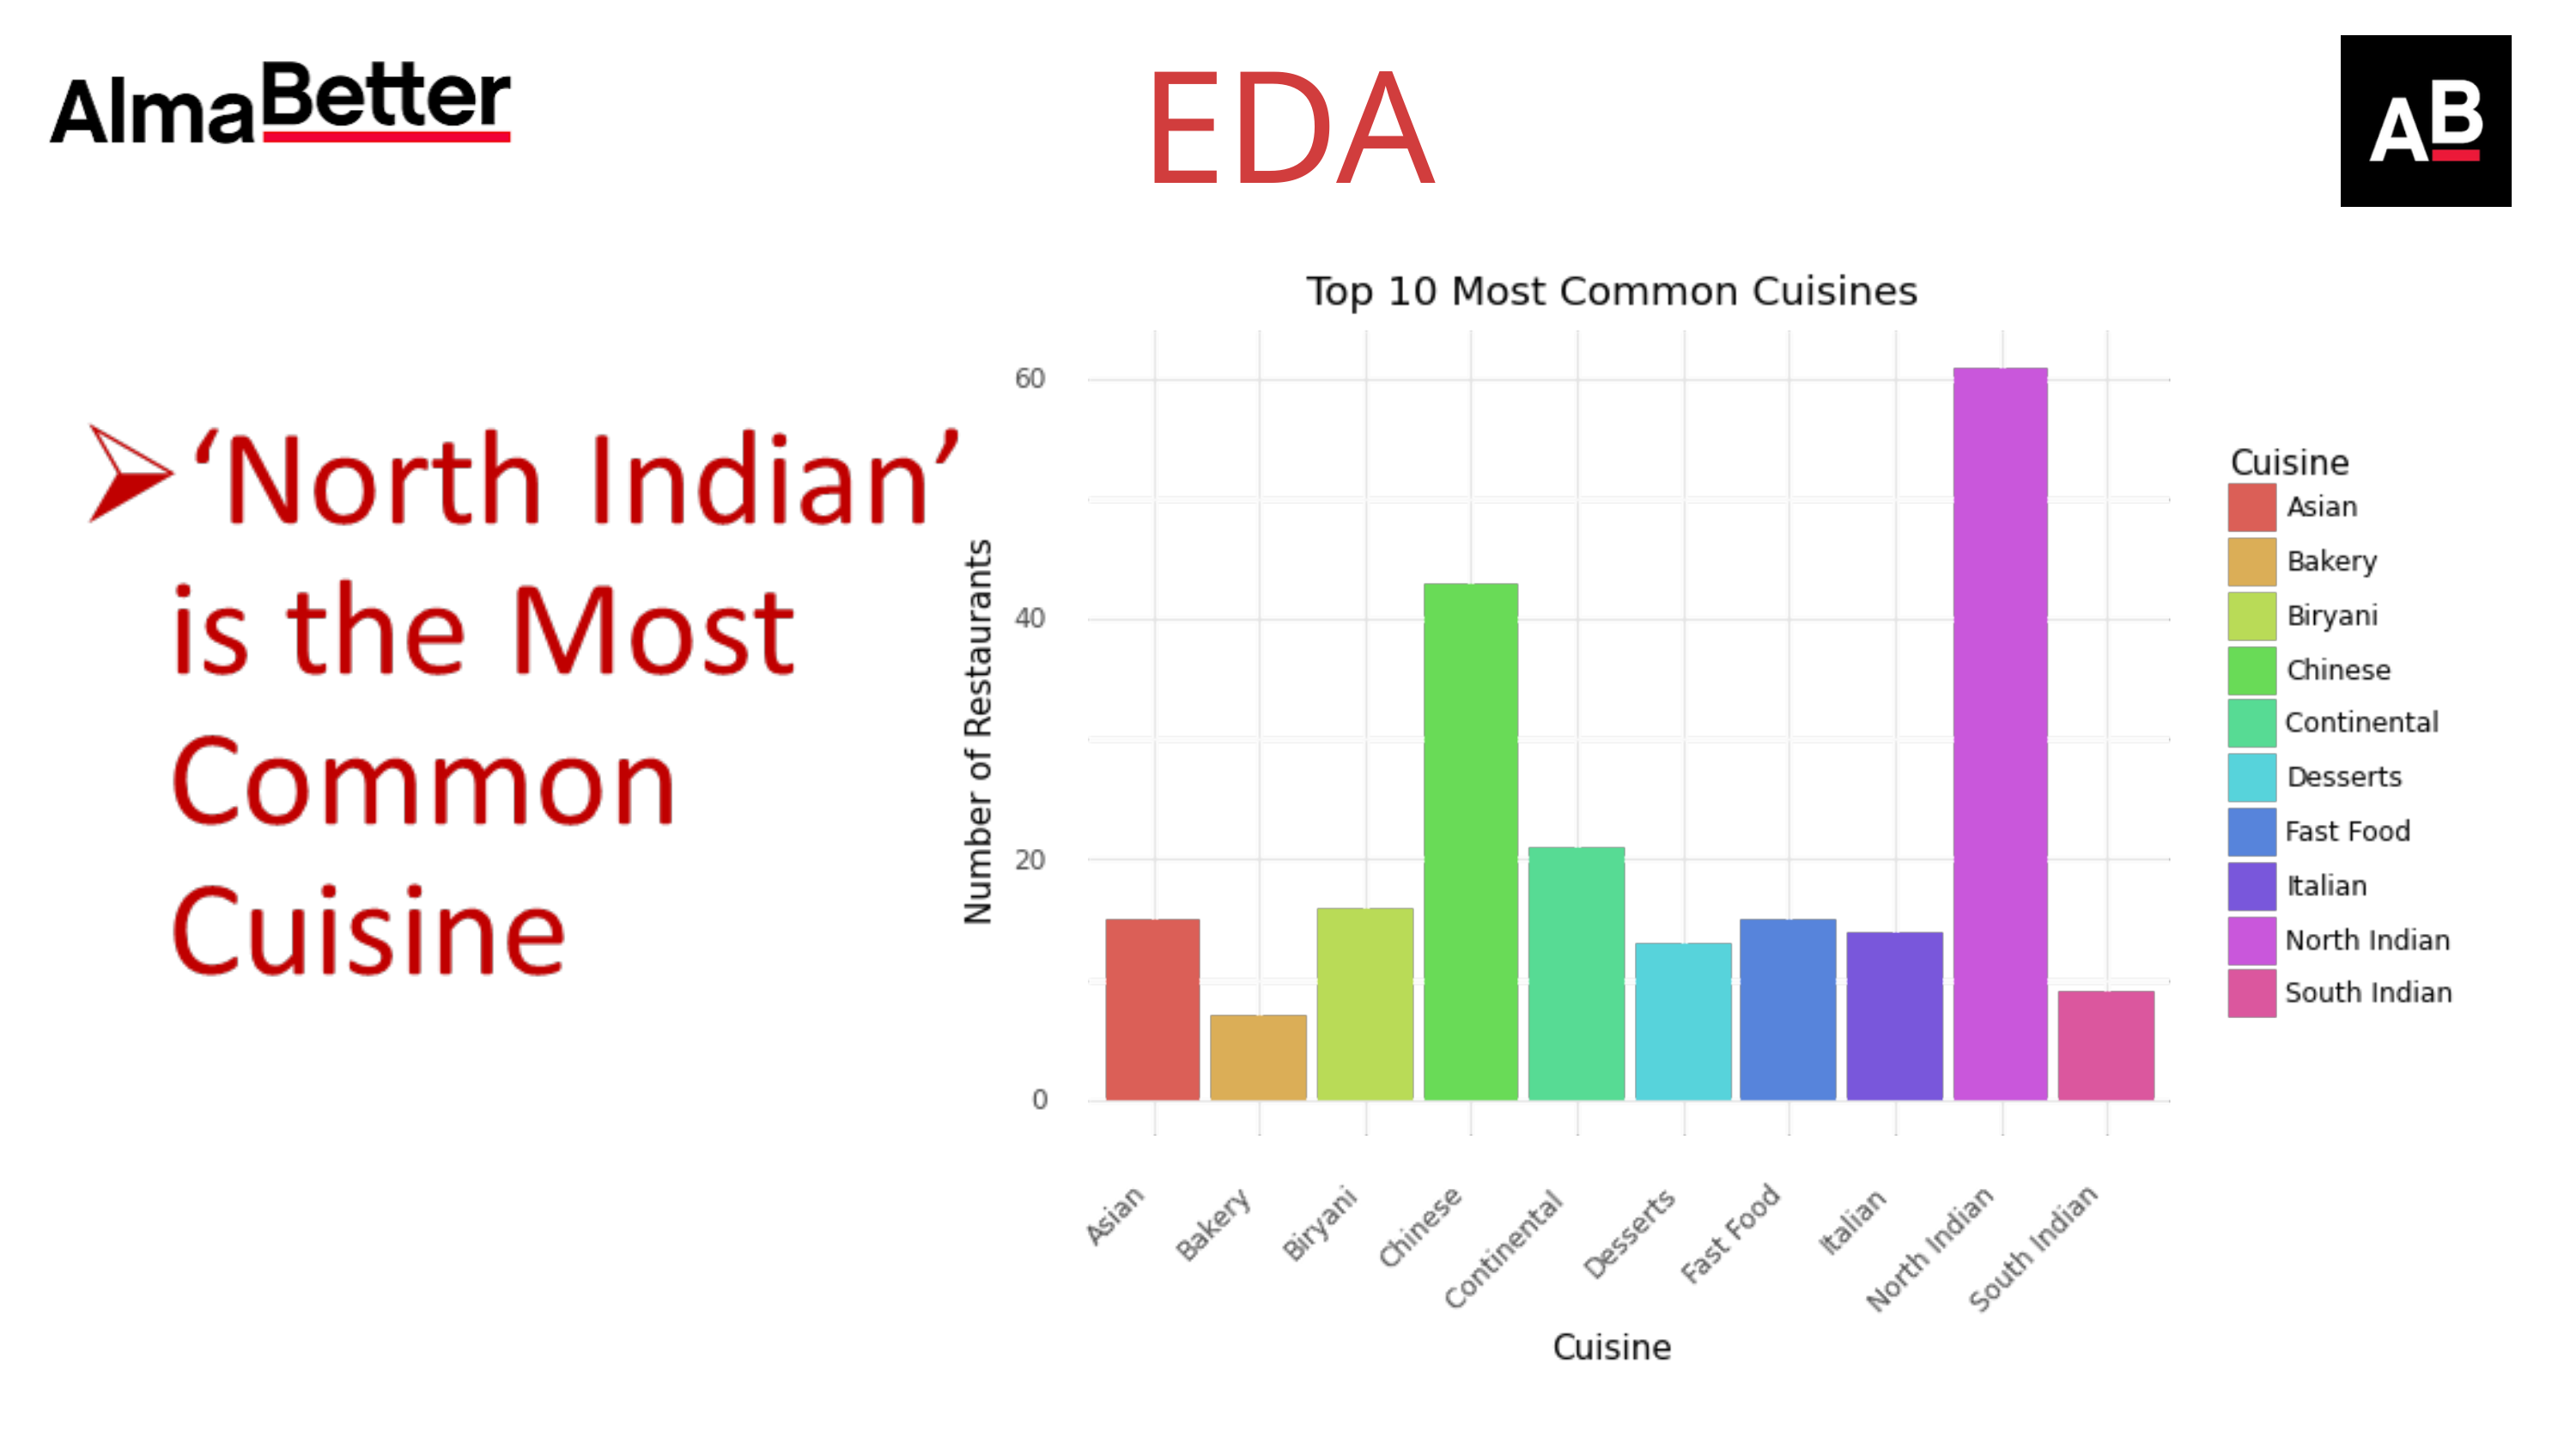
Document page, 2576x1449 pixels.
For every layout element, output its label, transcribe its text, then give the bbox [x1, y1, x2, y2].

text_box [945, 253, 2512, 1387]
text_box [0, 352, 1090, 1096]
text_box [0, 0, 561, 207]
text_box [2340, 35, 2512, 207]
text_box EDA [1127, 0, 1449, 215]
